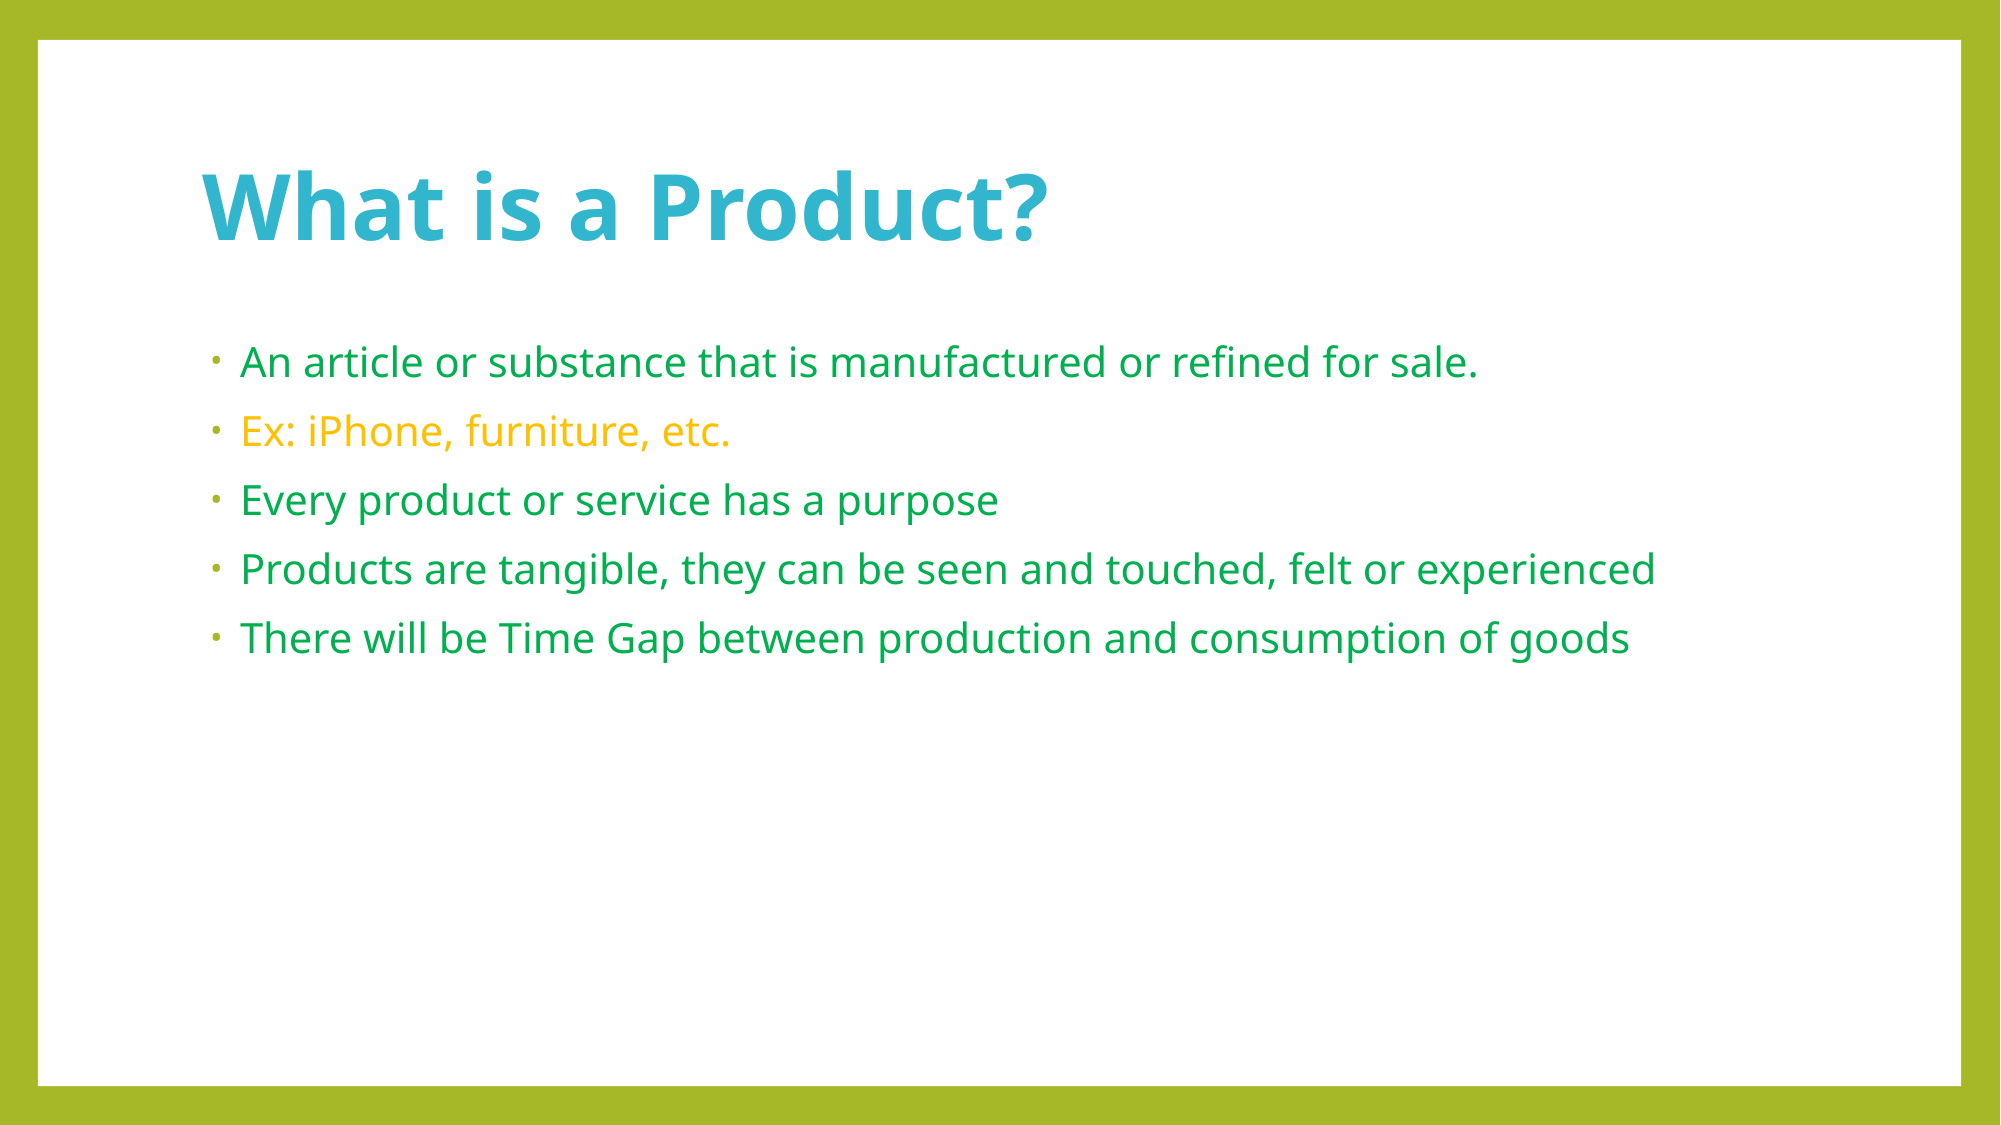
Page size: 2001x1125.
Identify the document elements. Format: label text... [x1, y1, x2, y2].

title What is a Product? [187, 99, 1808, 323]
list An article or substance that is manufactured or refined for sale. Ex: iPhone, furniture, etc. Every product or service has a purpose Products are tangible, they can be seen and touched, felt or experienced There will be Time Gap between production and consumption of goods [187, 337, 1808, 1000]
